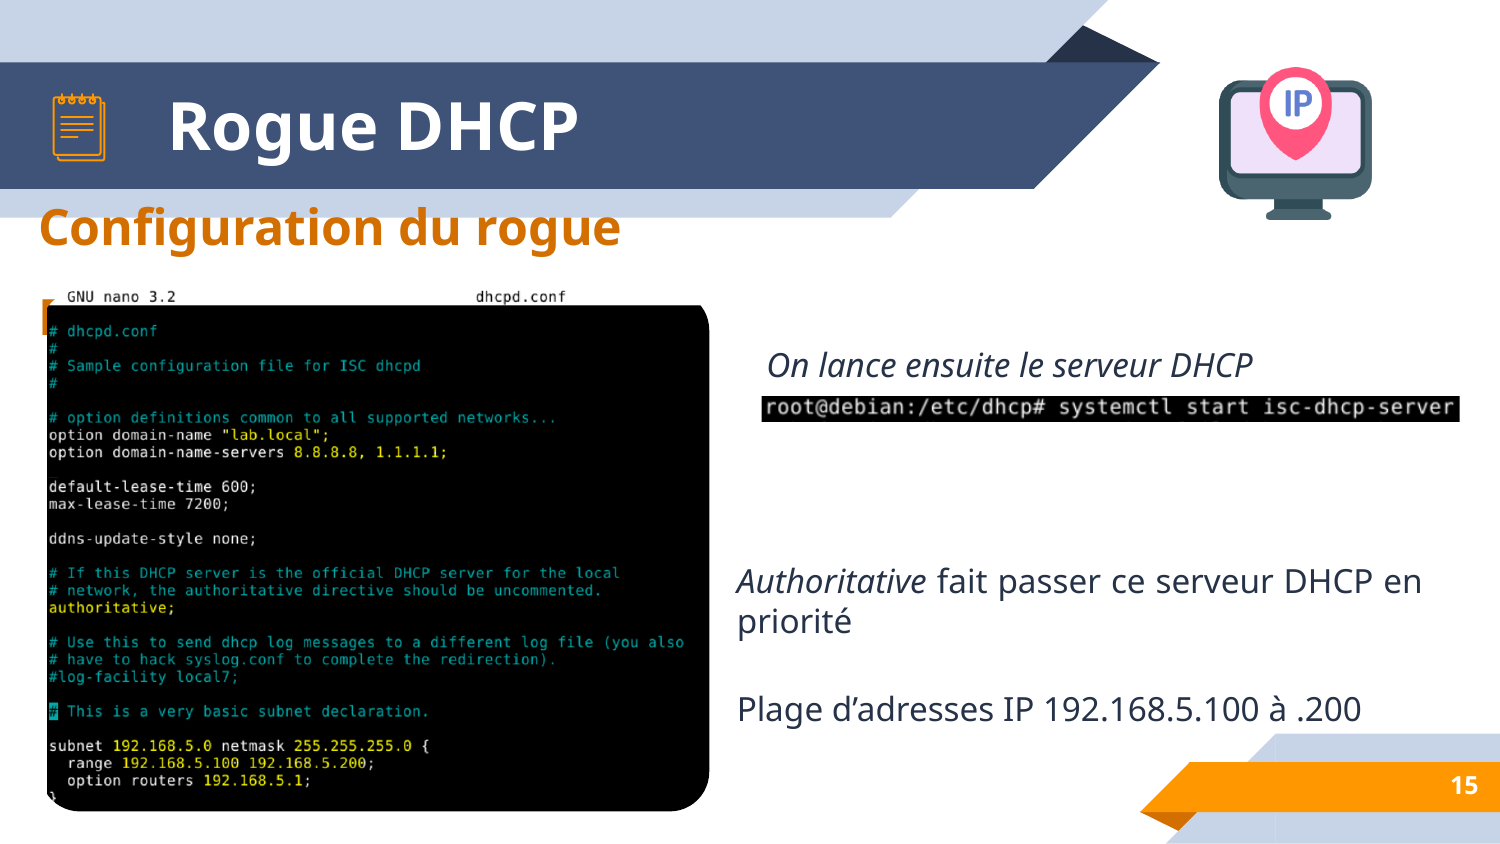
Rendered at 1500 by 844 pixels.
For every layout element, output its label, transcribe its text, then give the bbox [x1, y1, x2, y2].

text_box On lance ensuite le serveur DHCP [739, 332, 1469, 397]
picture [1219, 66, 1372, 220]
text_box Plage d’adresses IP 192.168.5.100 à .200 [713, 675, 1439, 740]
text_box Configuration du rogue DHCP : [10, 214, 770, 296]
picture [761, 396, 1460, 423]
picture [40, 290, 710, 812]
title Rogue DHCP [152, 61, 1016, 187]
text_box [761, 500, 1491, 732]
slide_number ‹#› [1249, 760, 1494, 813]
text_box Authoritative fait passer ce serveur DHCP en priorité [713, 567, 761, 632]
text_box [53, 93, 105, 161]
